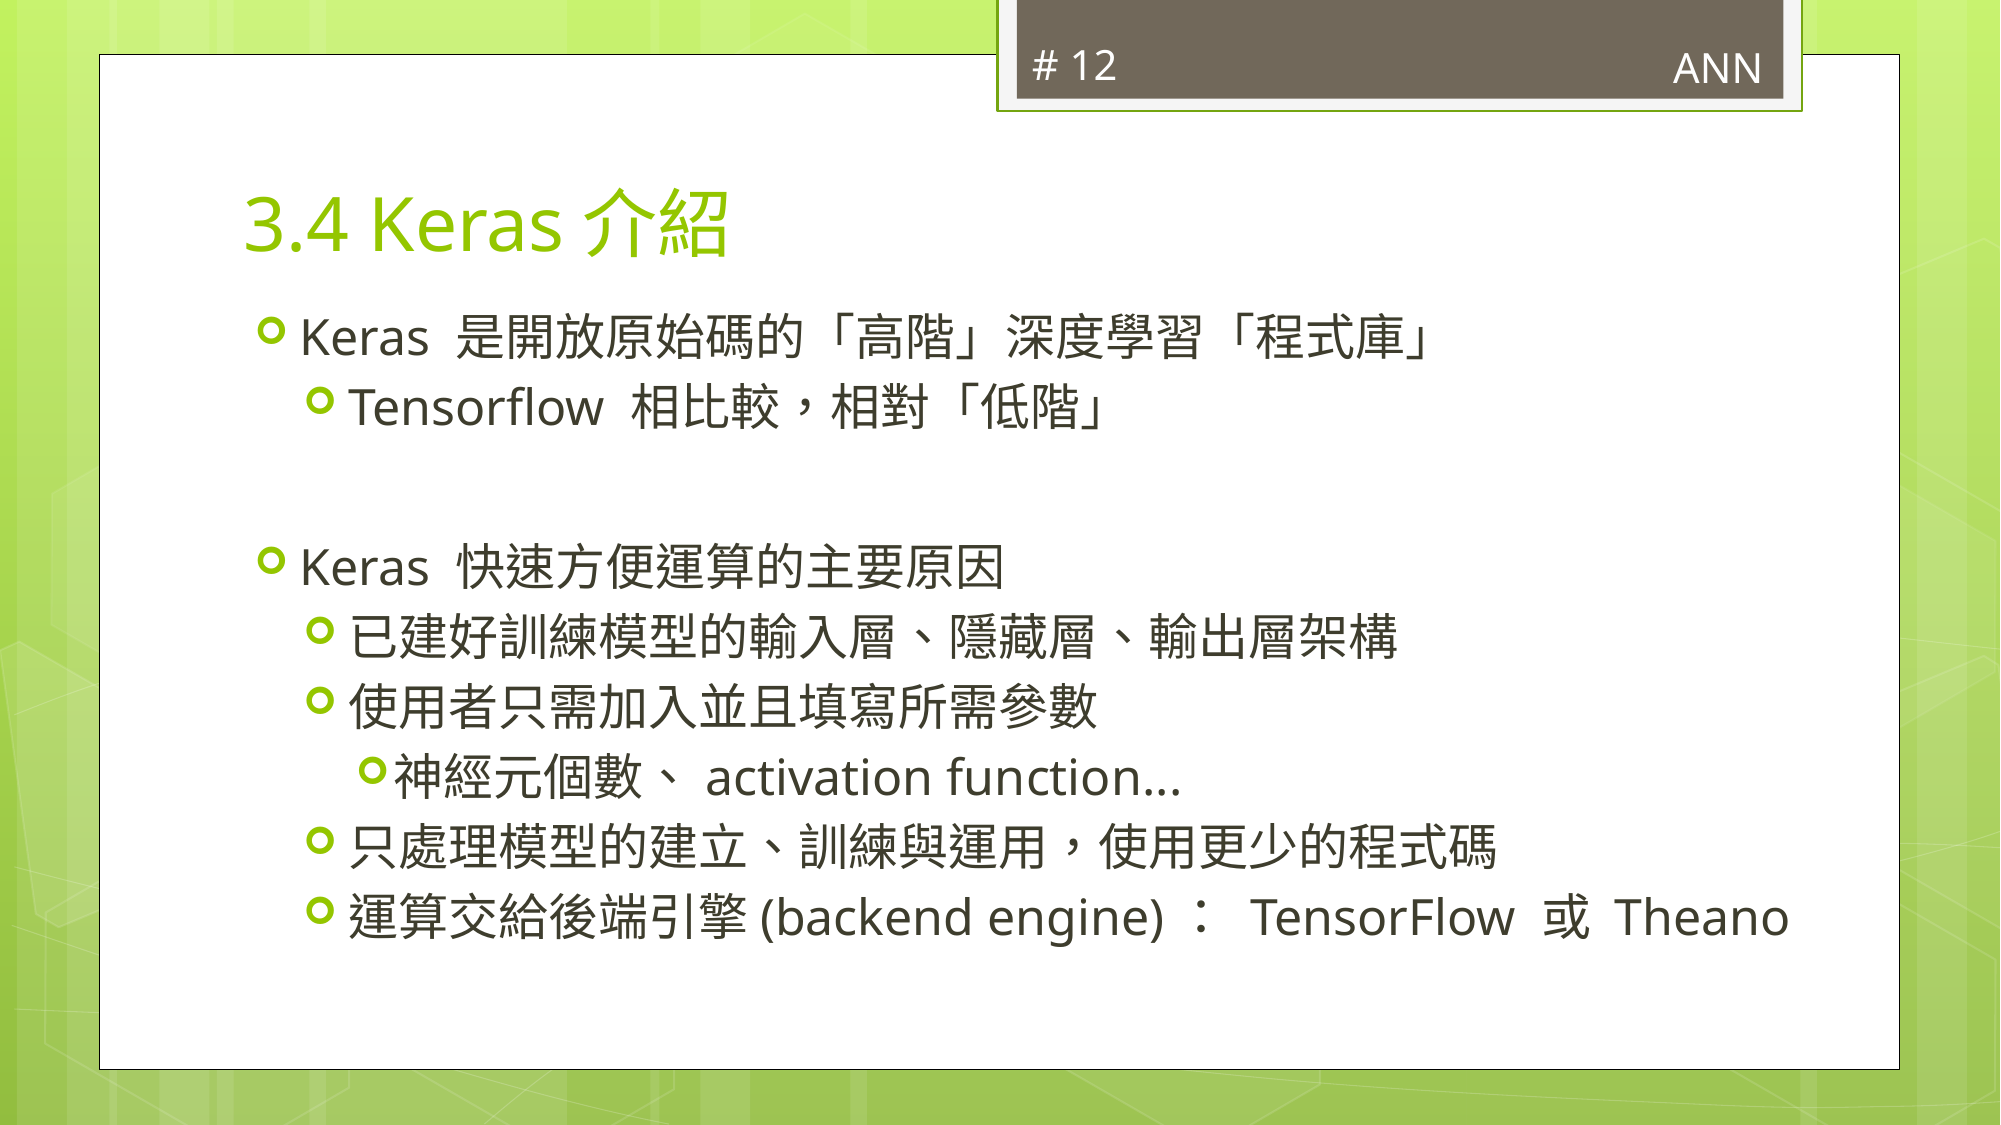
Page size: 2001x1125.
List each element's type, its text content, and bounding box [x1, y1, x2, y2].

title 3.4 Keras介紹 [228, 168, 1765, 298]
slide_number # 12 [1016, 36, 1309, 97]
list Keras 是開放原始碼的「高階」深度學習「程式庫」 Tensorflow 相比較，相對「低階」 Keras 快速方便運算的主要原因 已建好訓練模型的輸入層、隱藏層、輸出層架構 使用者只需加入並且填寫所需參數 神經元個數、activation function... 只處理模型的建立、訓練與運用，使用更少的程式碼 運算交給後端引擎(backend engine)： TensorFlow 或 Theano [228, 298, 1842, 957]
slide_number ANN [1311, 36, 1779, 97]
